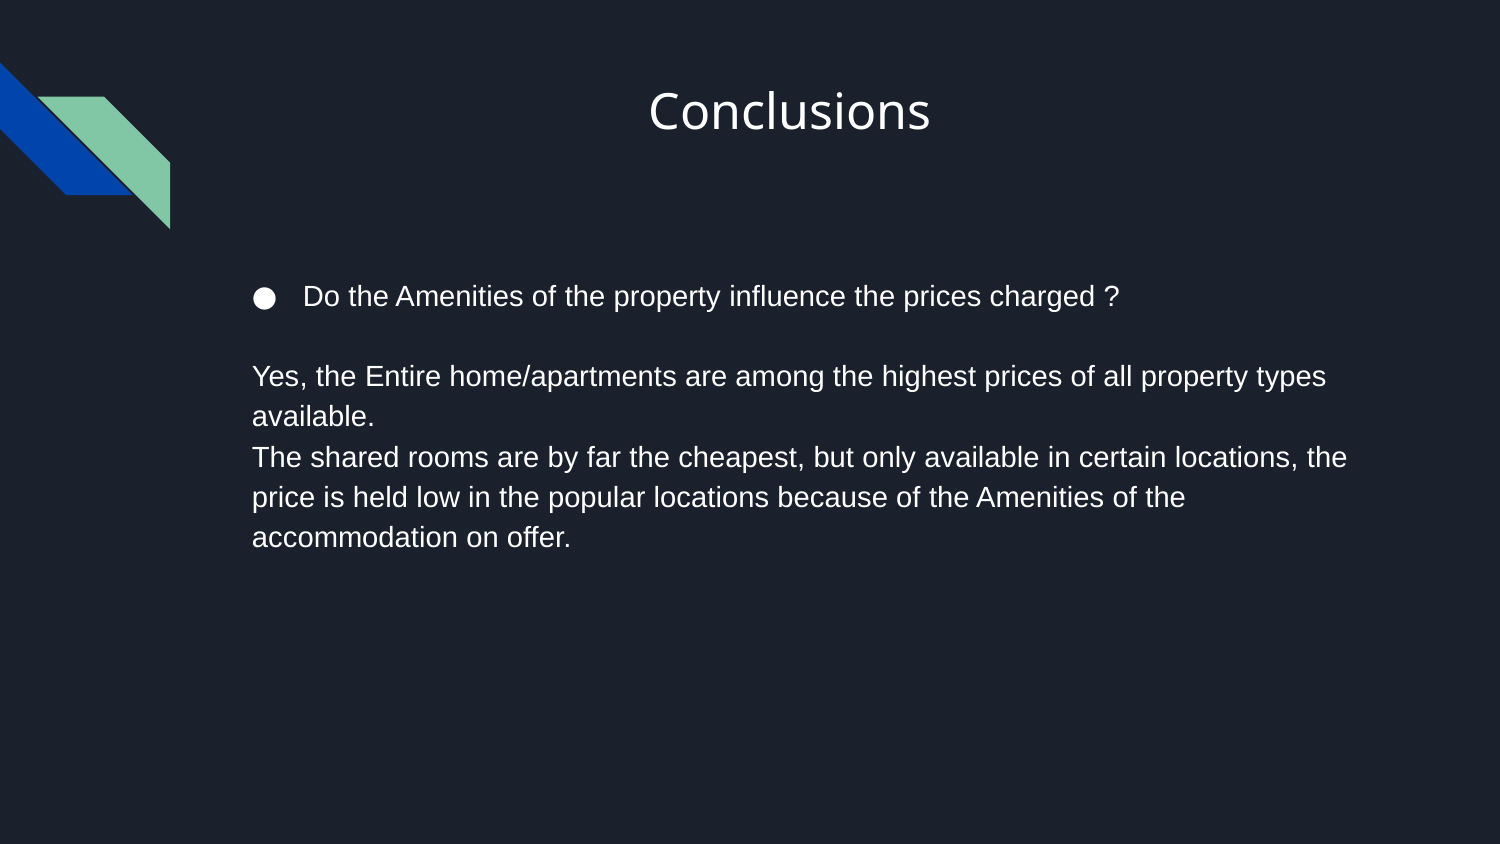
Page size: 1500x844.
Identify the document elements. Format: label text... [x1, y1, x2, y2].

list Do the Amenities of the property influence the prices charged ? Yes, the Entire home/apartments are among the highest prices of all property types available. The shared rooms are by far the cheapest, but only available in certain locations, the price is held low in the popular locations because of the Amenities of the accommodation on offer. [212, 257, 1368, 735]
title Conclusions [212, 64, 1368, 215]
